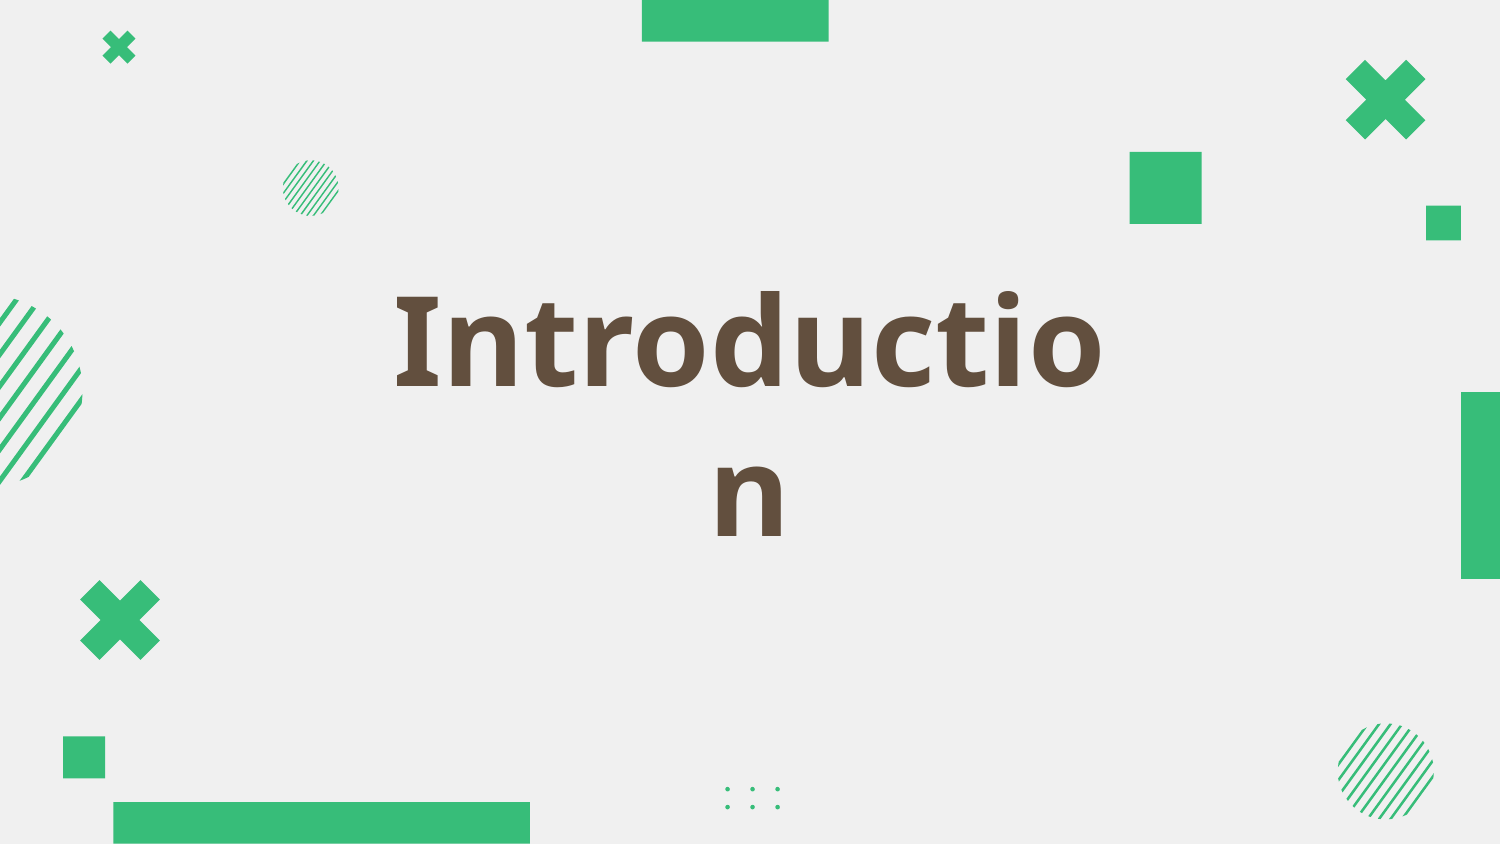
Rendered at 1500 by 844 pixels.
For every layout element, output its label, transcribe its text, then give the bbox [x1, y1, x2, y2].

title Introduction [355, 298, 1145, 525]
